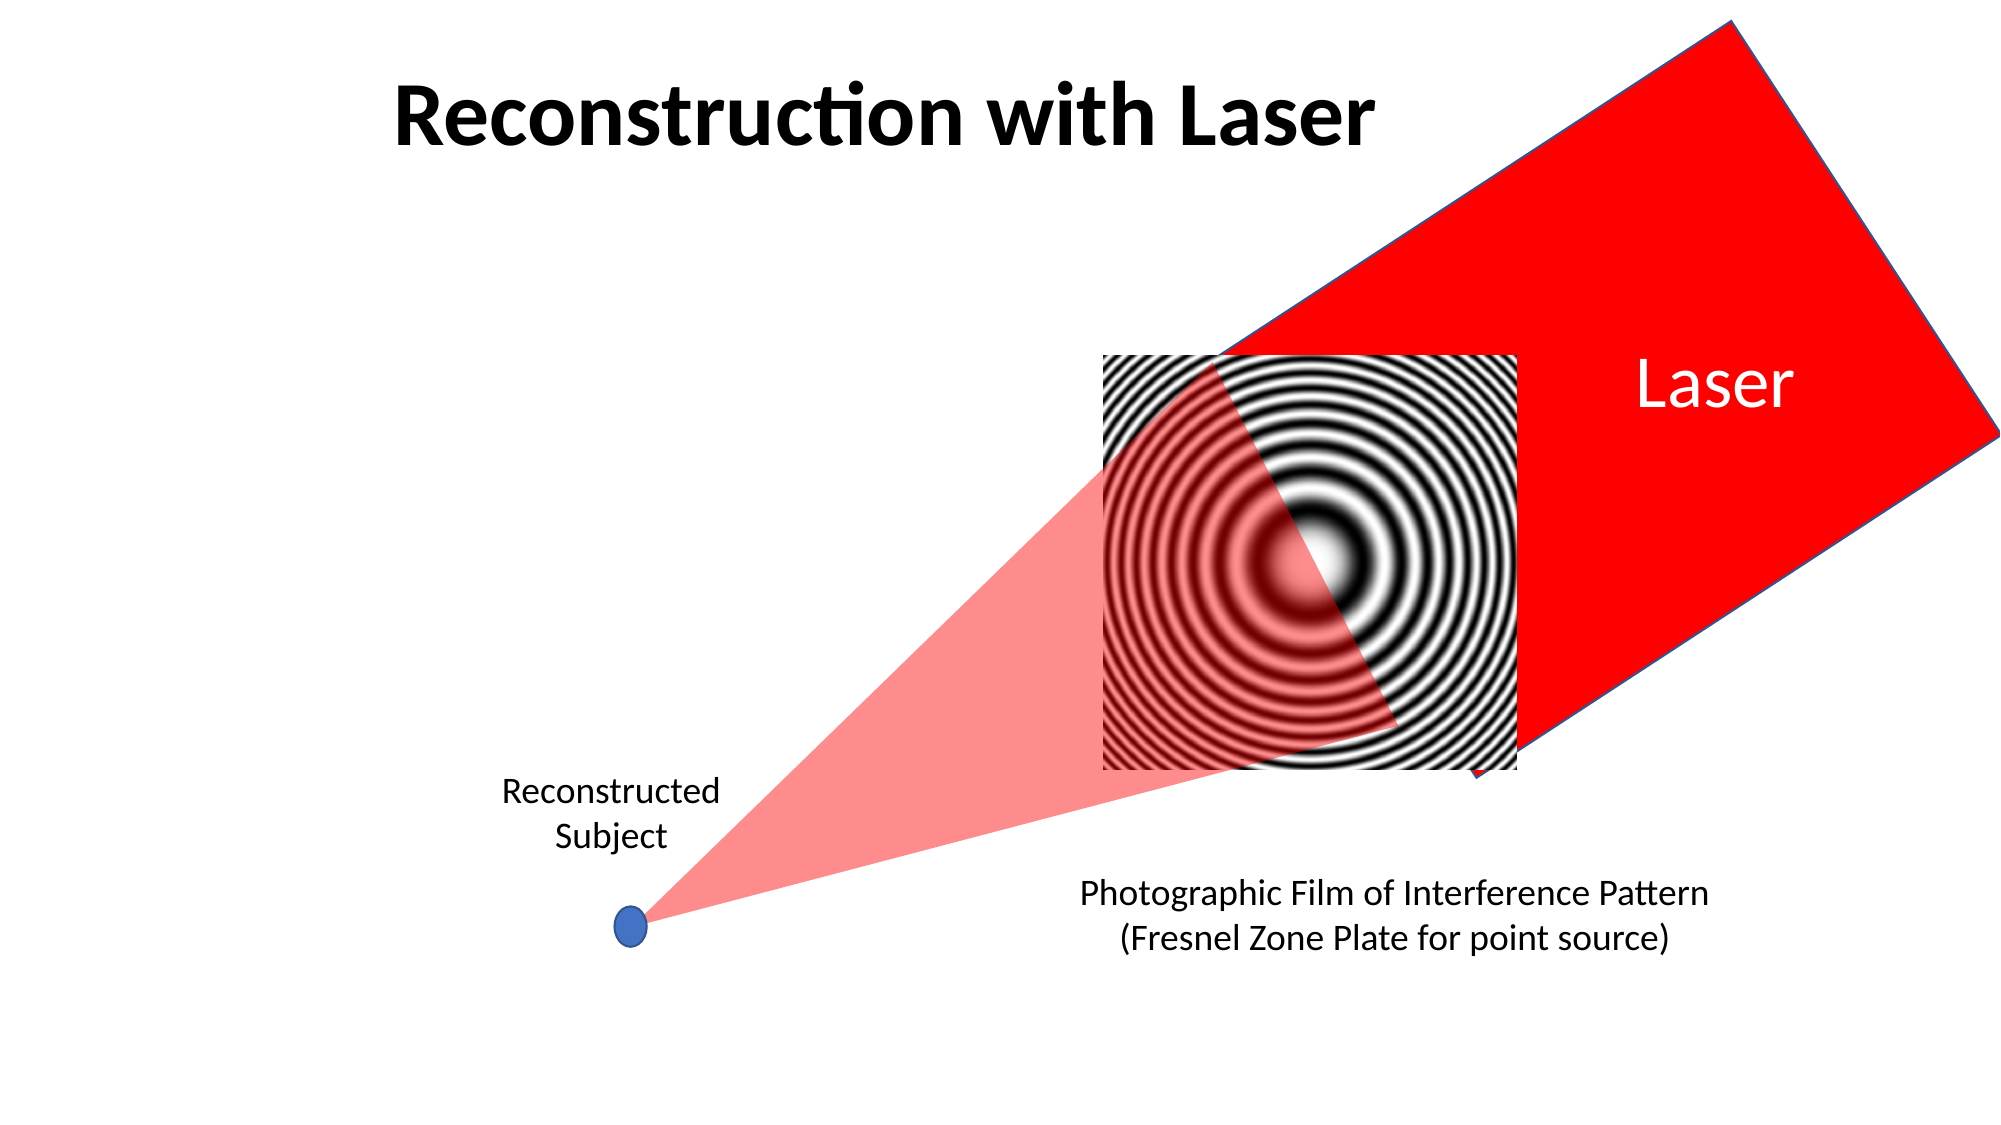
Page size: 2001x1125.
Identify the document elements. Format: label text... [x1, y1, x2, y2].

text_box Photographic Film of Interference Pattern (Fresnel Zone Plate for point source) [1064, 860, 1726, 965]
picture [1103, 355, 1517, 770]
text_box Reconstruction with Laser [378, 46, 1394, 172]
text_box Reconstructed Subject [486, 758, 737, 864]
text_box Laser [1621, 325, 1811, 430]
text_box [613, 905, 648, 948]
text_box [644, 467, 1235, 924]
text_box [1470, 770, 1491, 780]
text_box [1217, 19, 2000, 753]
